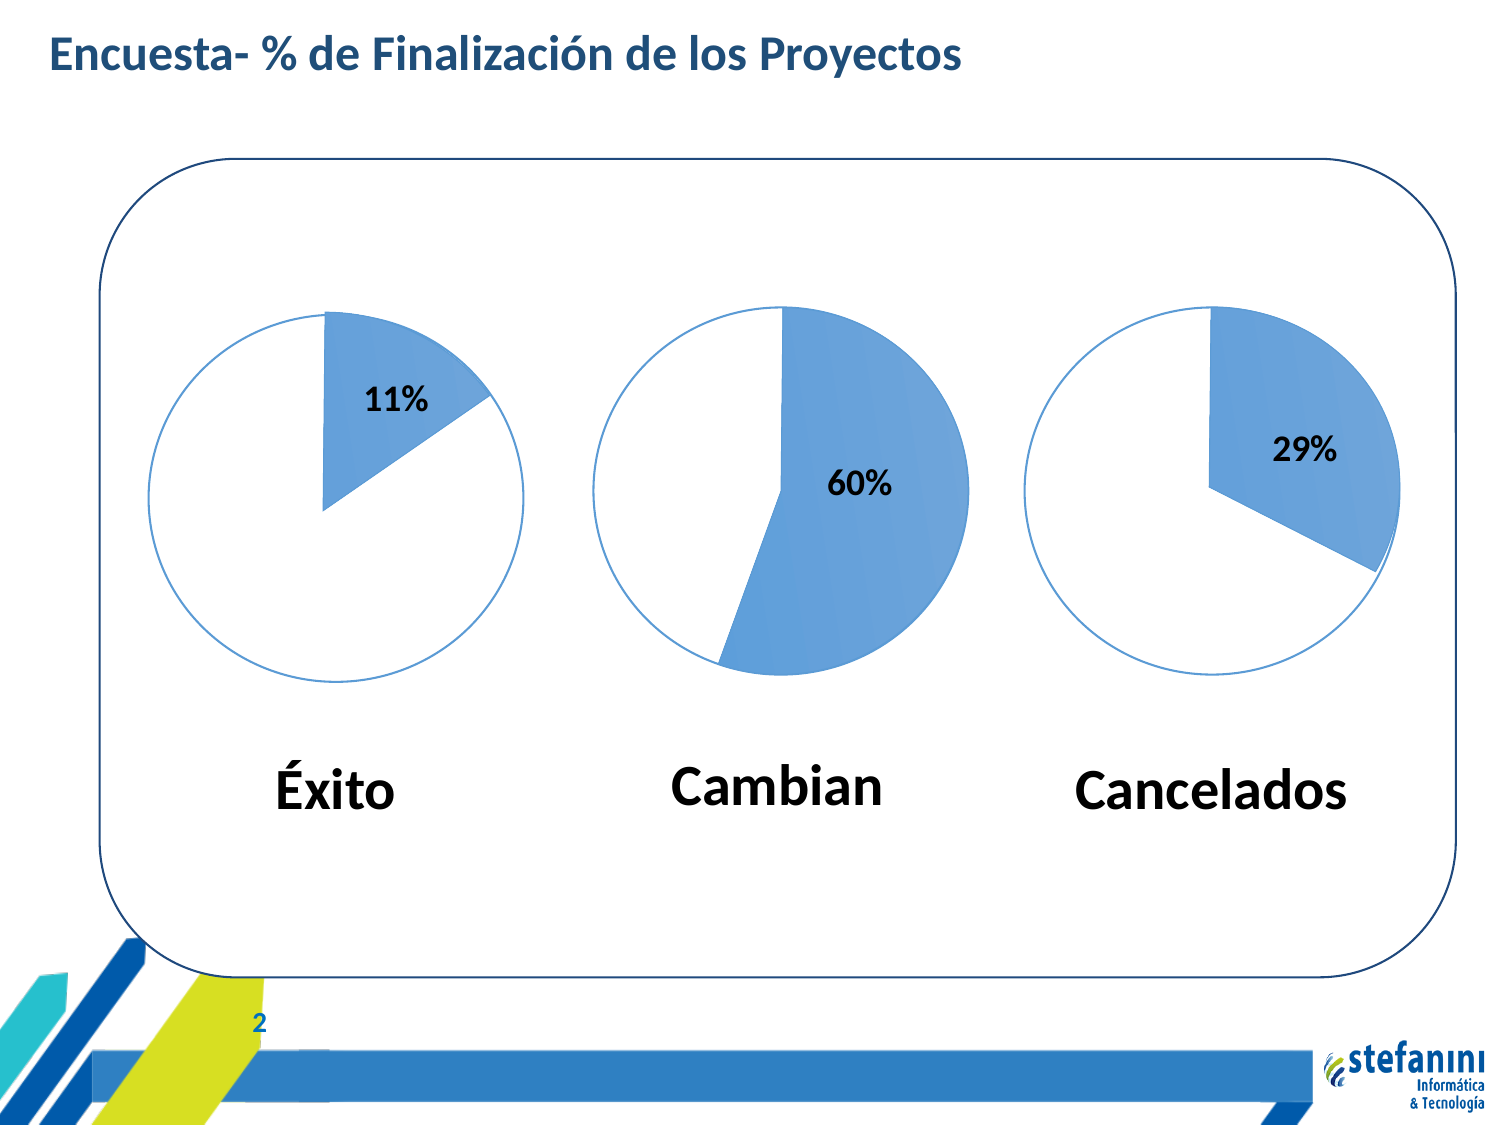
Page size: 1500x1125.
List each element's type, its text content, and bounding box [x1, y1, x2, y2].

text_box Encuesta- % de Finalización de los Proyectos [34, 0, 1287, 90]
picture [0, 937, 1491, 1125]
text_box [1018, 307, 1400, 667]
slide_number 2 [34, 990, 485, 1051]
text_box Éxito [260, 743, 411, 829]
text_box [98, 176, 1457, 979]
text_box Cambian [656, 740, 899, 825]
text_box [1155, 667, 1269, 676]
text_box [594, 307, 969, 675]
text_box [119, 312, 527, 709]
text_box Cancelados [1060, 743, 1364, 829]
text_box [166, 155, 1457, 306]
